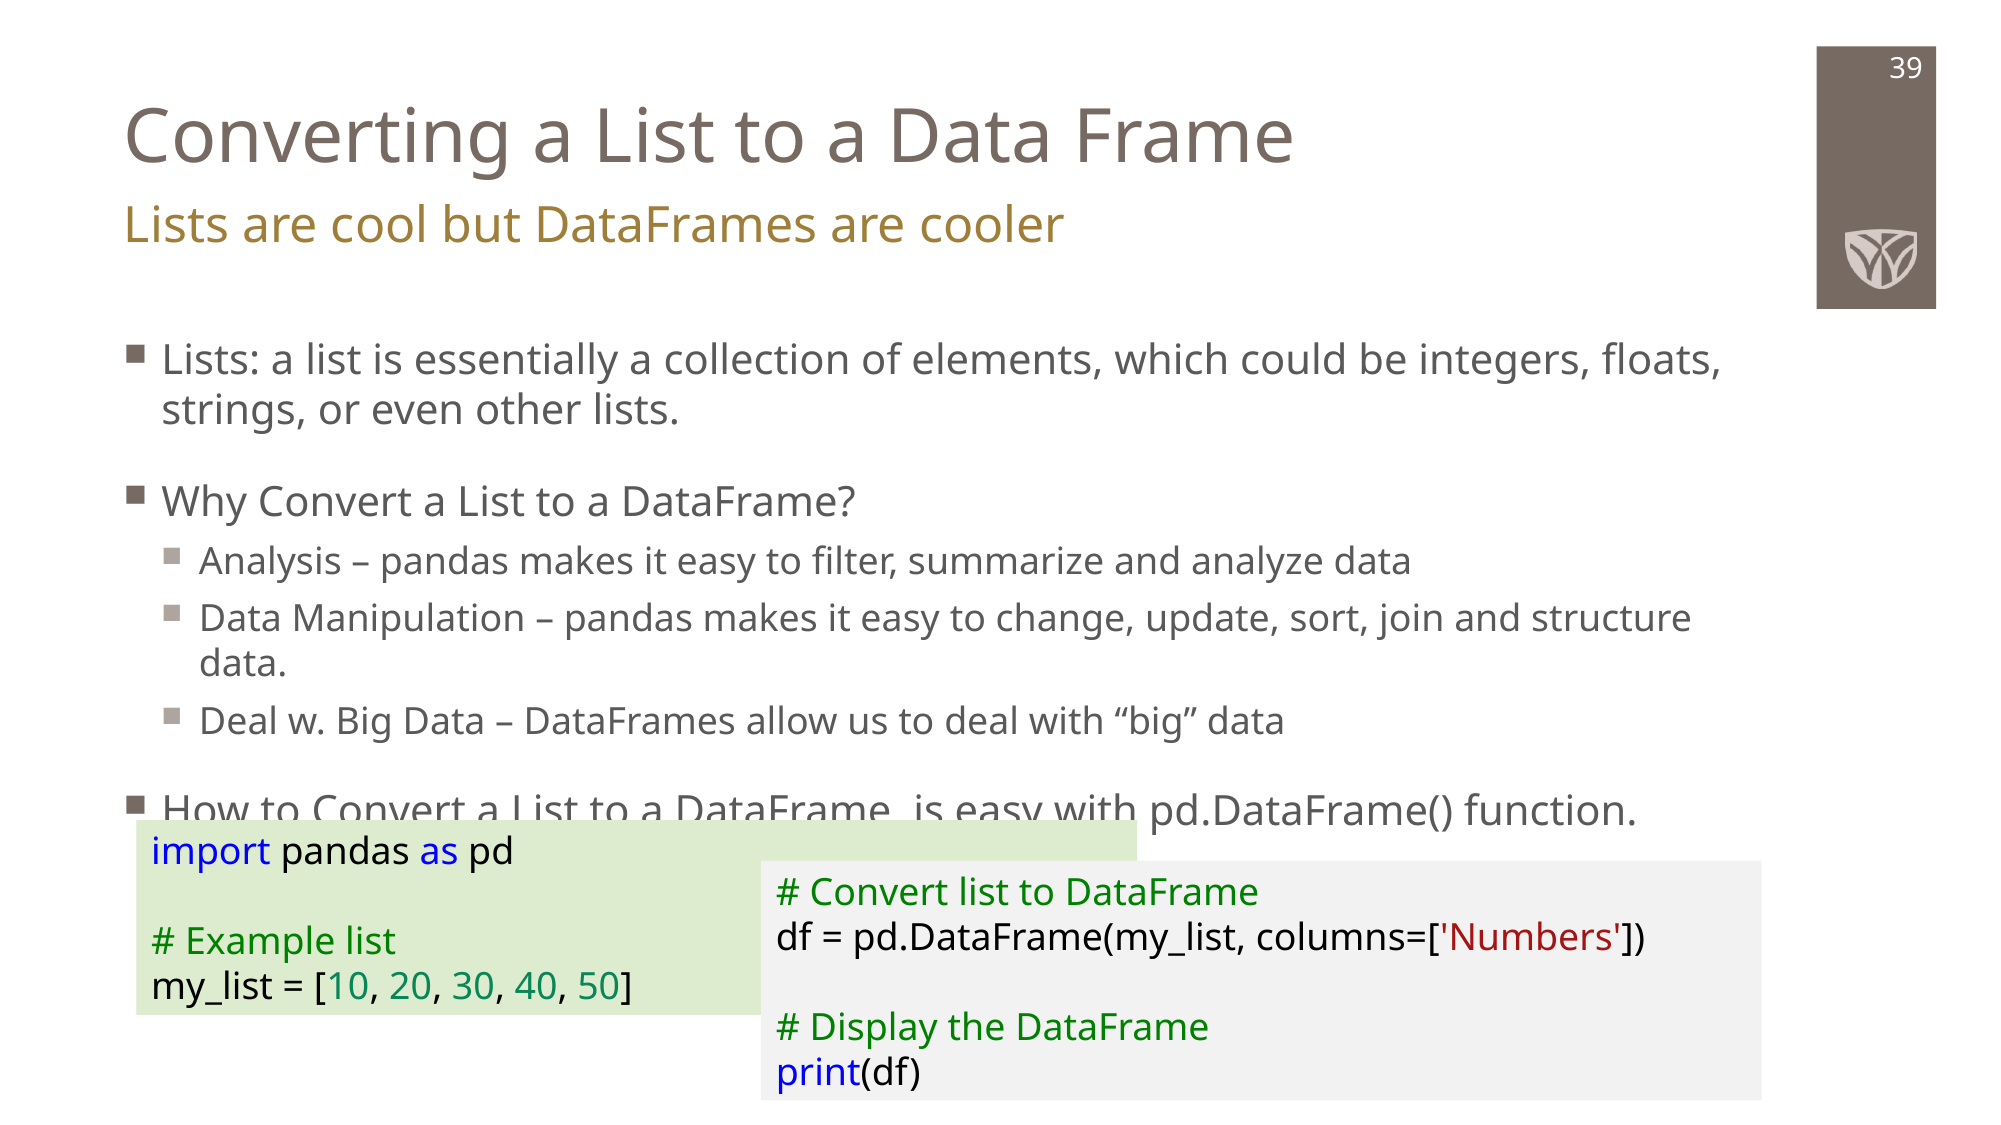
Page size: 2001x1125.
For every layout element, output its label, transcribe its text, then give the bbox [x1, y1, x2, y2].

text_box # Convert list to DataFrame df = pd.DataFrame(my_list, columns=['Numbers']) # Display the DataFrame print(df) [760, 860, 1762, 1101]
text_box import pandas as pd # Example list my_list = [10, 20, 30, 40, 50] [136, 820, 1138, 1015]
slide_number 39 [1816, 39, 1938, 100]
title Converting a List to a Data Frame [109, 22, 1762, 185]
list Lists: a list is essentially a collection of elements, which could be integers, floats, strings, or even other lists. Why Convert a List to a DataFrame? Analysis – pandas makes it easy to filter, summarize and analyze data Data Manipulation – pandas makes it easy to change, update, sort, join and structure data. Deal w. Big Data – DataFrames allow us to deal with “big” data How to Convert a List to a DataFrame, is easy with pd.DataFrame() function. [109, 324, 1762, 1005]
list Lists are cool but DataFrames are cooler [109, 185, 1763, 313]
